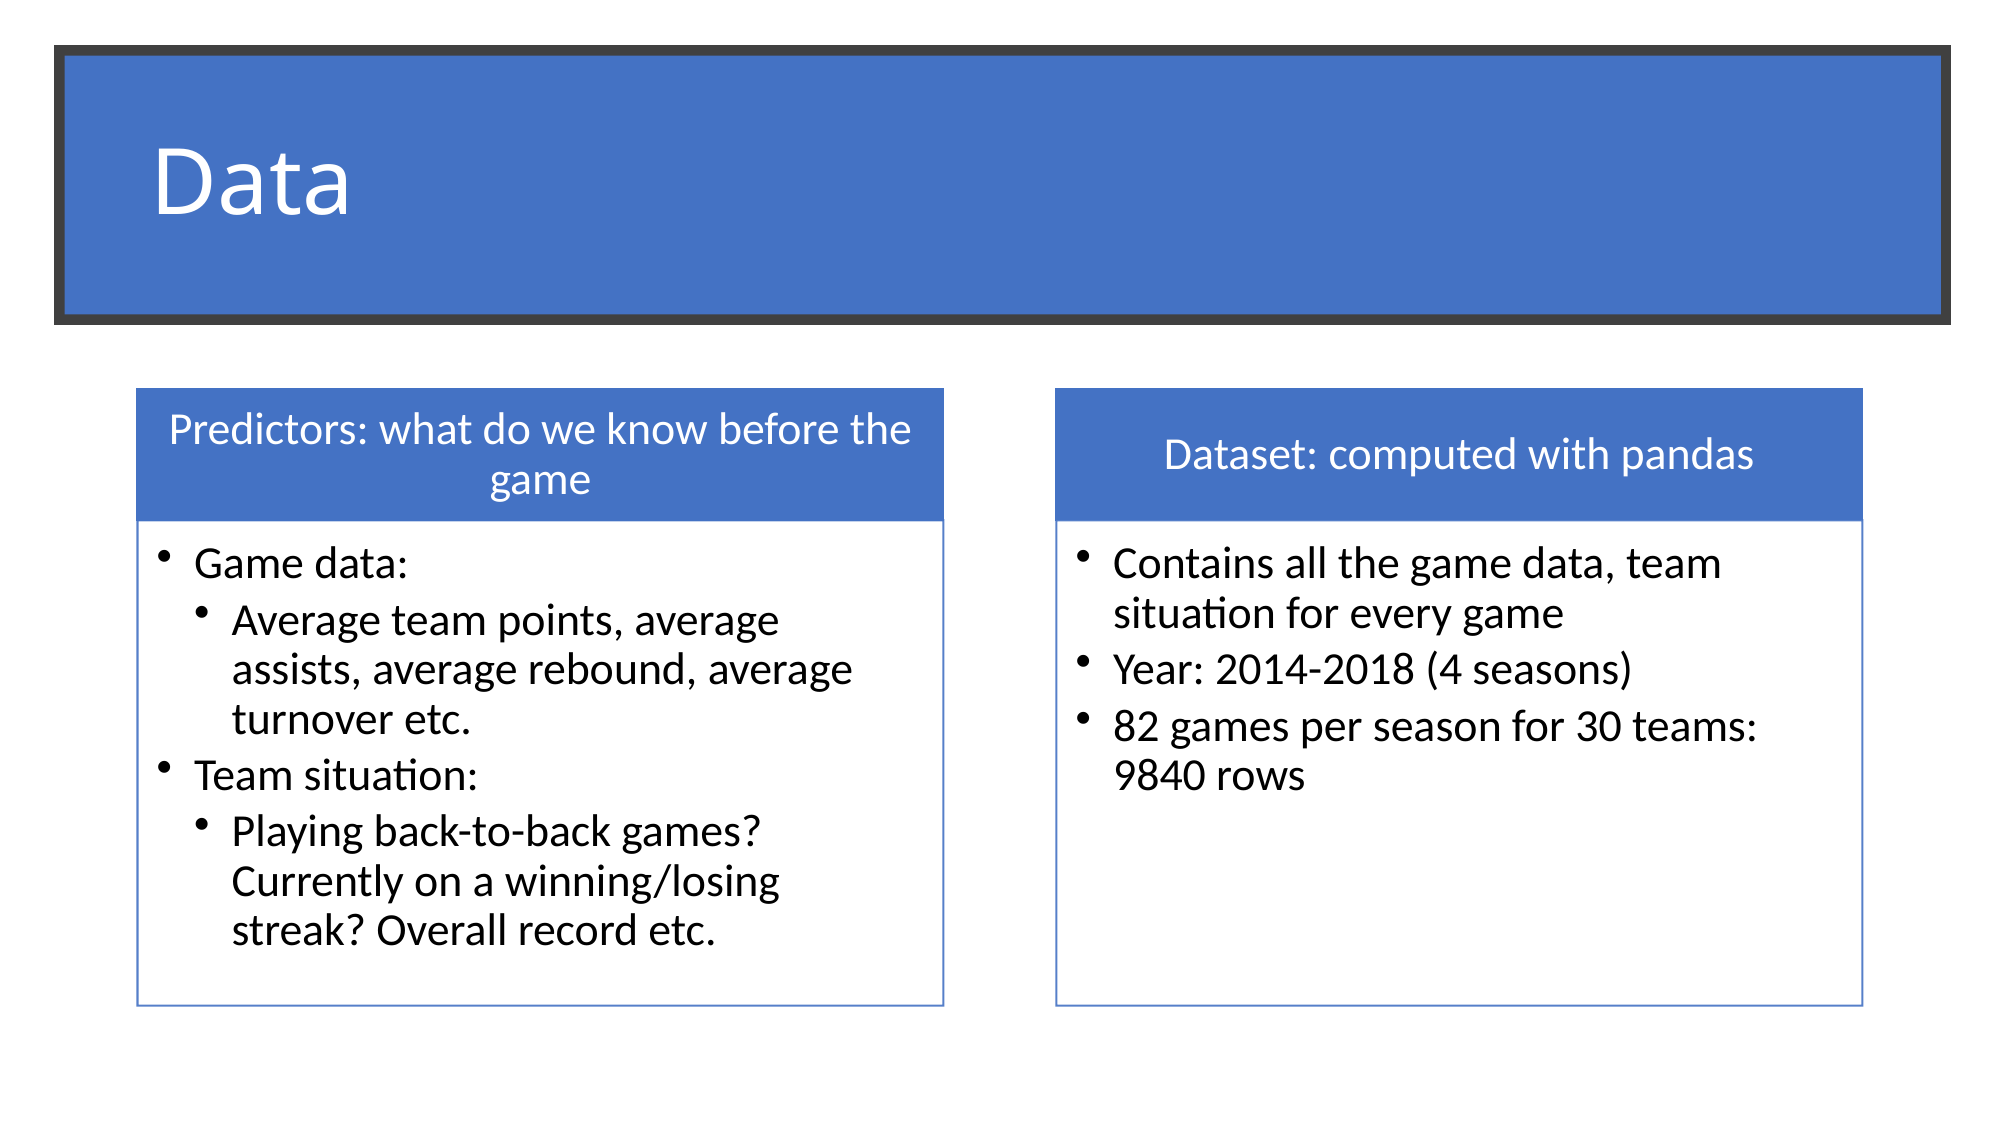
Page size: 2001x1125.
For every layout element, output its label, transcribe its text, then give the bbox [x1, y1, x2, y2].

title Data [64, 55, 1941, 315]
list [137, 374, 1863, 1021]
